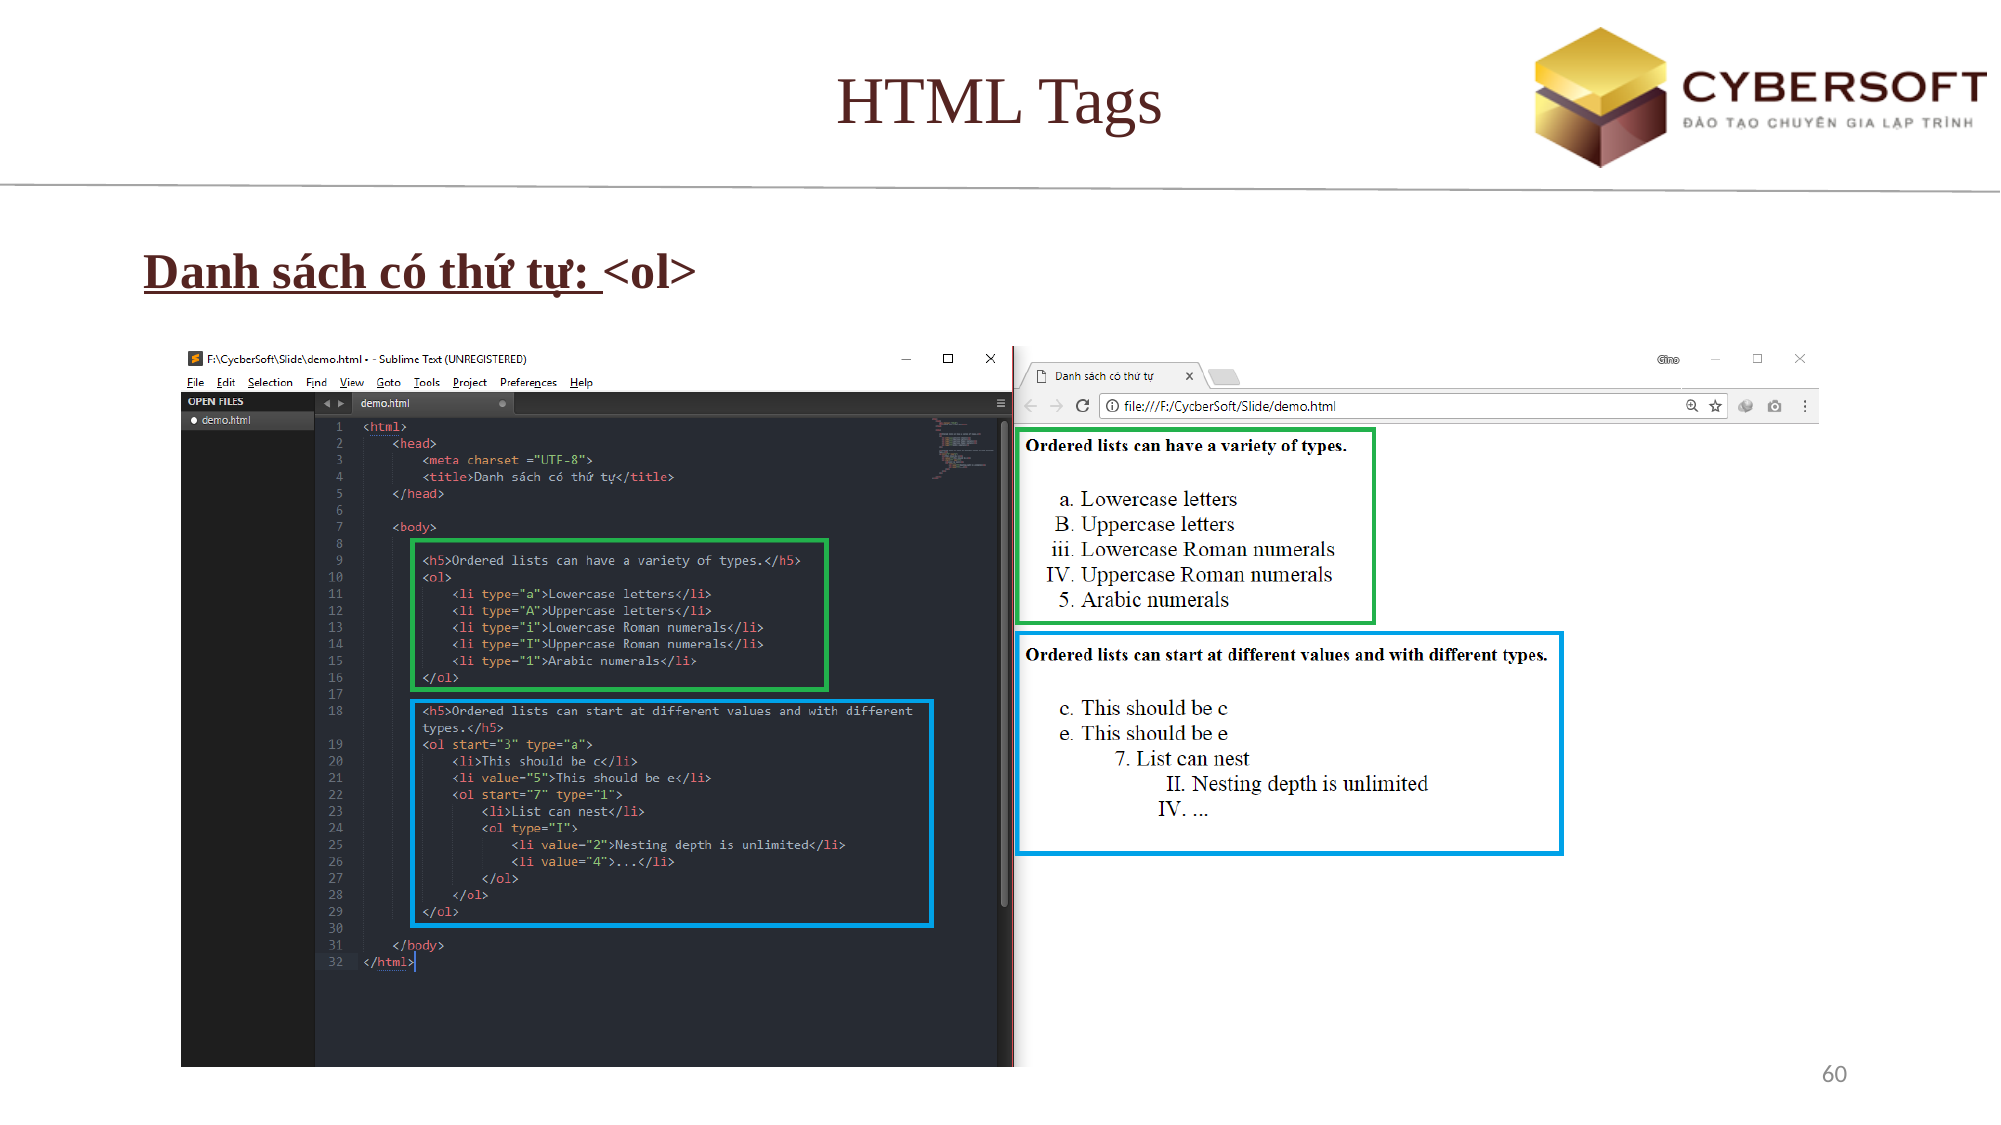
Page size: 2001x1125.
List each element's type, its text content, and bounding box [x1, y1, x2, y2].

slide_number 60 [1412, 1042, 1863, 1103]
text_box HTML Tags [661, 49, 1339, 145]
picture [1525, 27, 1987, 168]
text_box Danh sách có thứ tự: <ol> [129, 230, 1871, 306]
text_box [0, 184, 2000, 192]
picture [181, 345, 1819, 1067]
